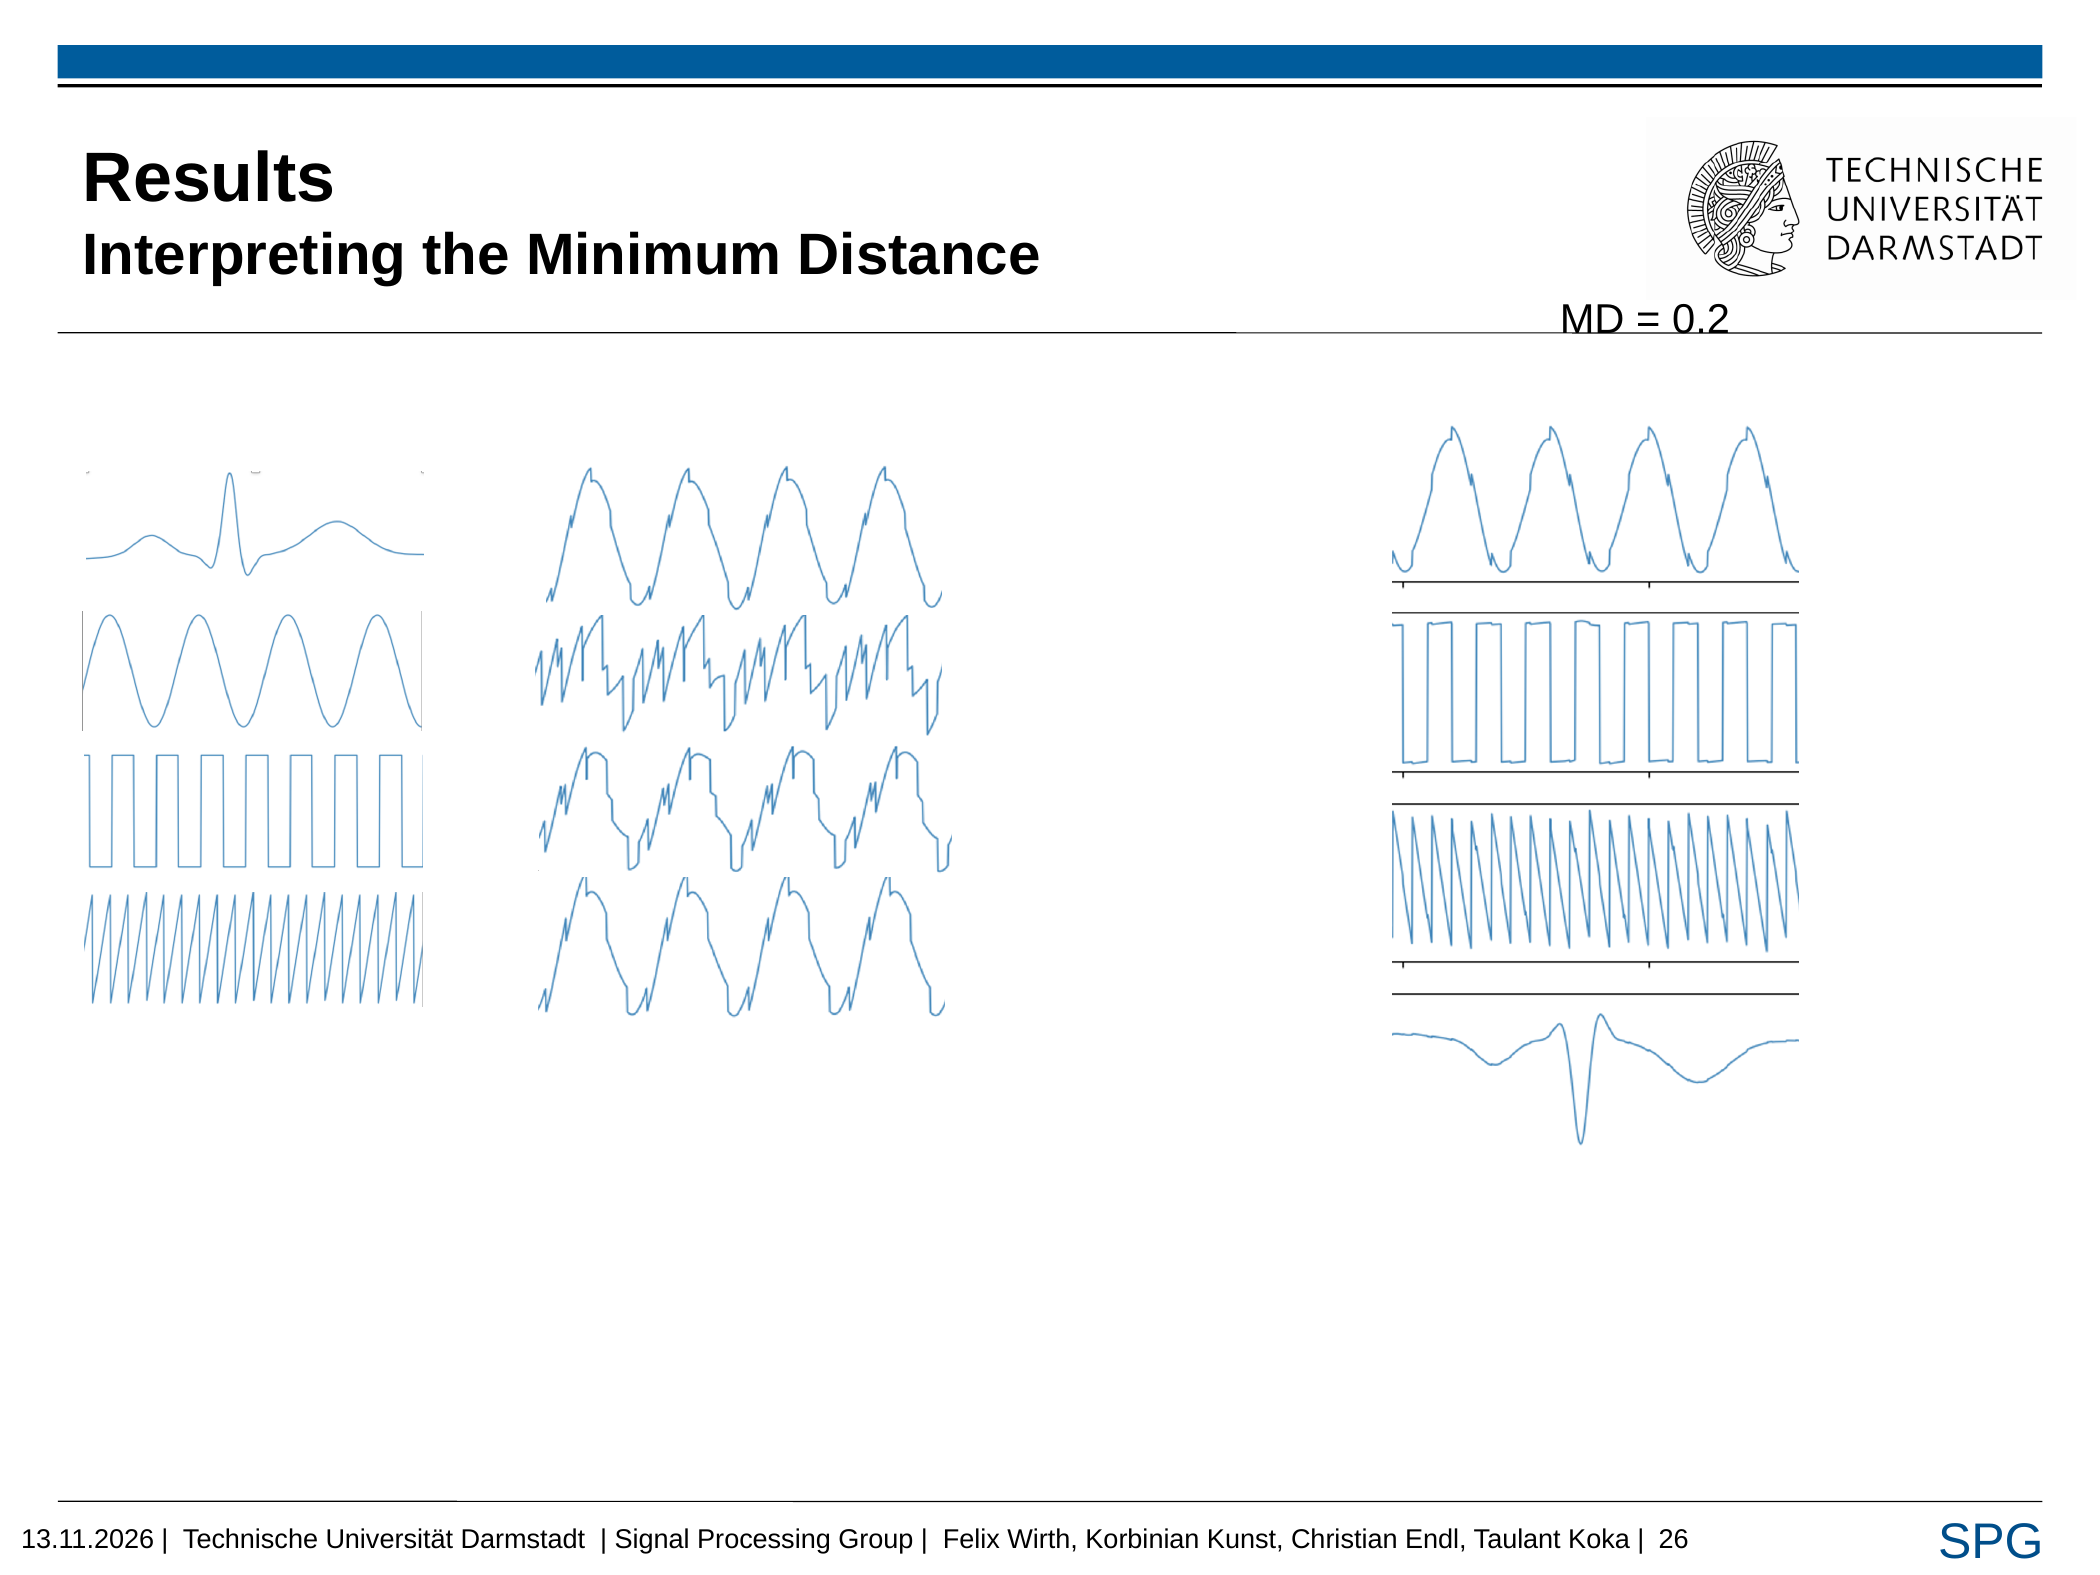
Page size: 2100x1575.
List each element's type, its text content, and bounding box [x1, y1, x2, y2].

picture [84, 752, 423, 871]
picture [532, 461, 952, 1021]
picture [84, 892, 423, 1008]
title Results Interpreting the Minimum Distance [82, 112, 1662, 306]
picture [86, 471, 424, 590]
picture [82, 611, 422, 731]
picture [1662, 117, 2077, 300]
text_box MD = 0.2 [1545, 284, 1746, 350]
picture [1392, 424, 1799, 1151]
